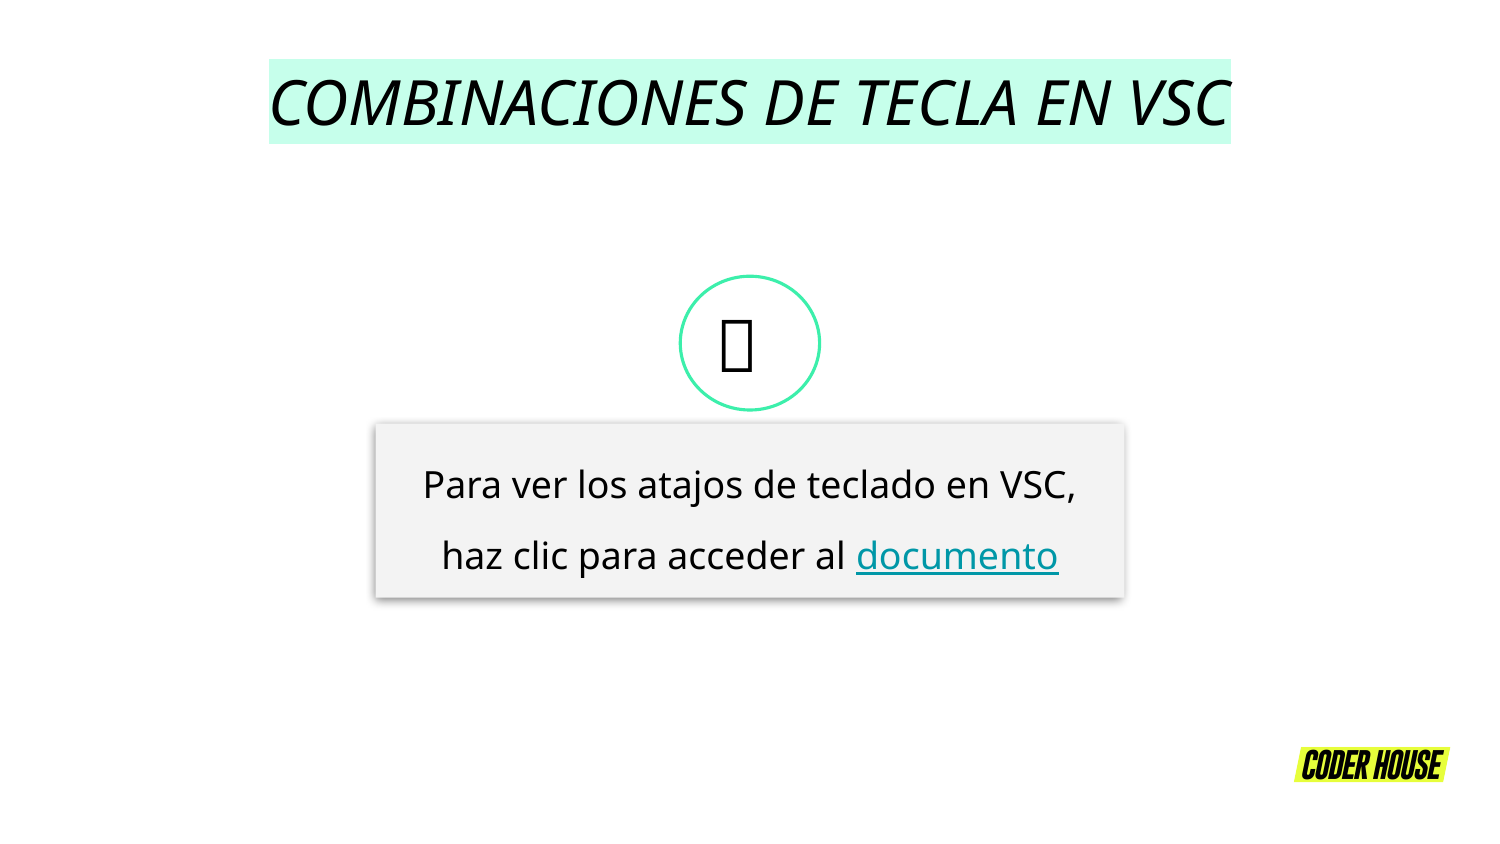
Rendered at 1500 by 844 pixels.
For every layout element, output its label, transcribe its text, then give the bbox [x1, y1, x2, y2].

subtitle COMBINACIONES DE TECLA EN VSC [89, 36, 1411, 156]
text_box 👀 [680, 276, 820, 411]
text_box Para ver los atajos de teclado en VSC, haz clic para acceder al documento [375, 423, 1125, 598]
picture [1290, 741, 1454, 788]
